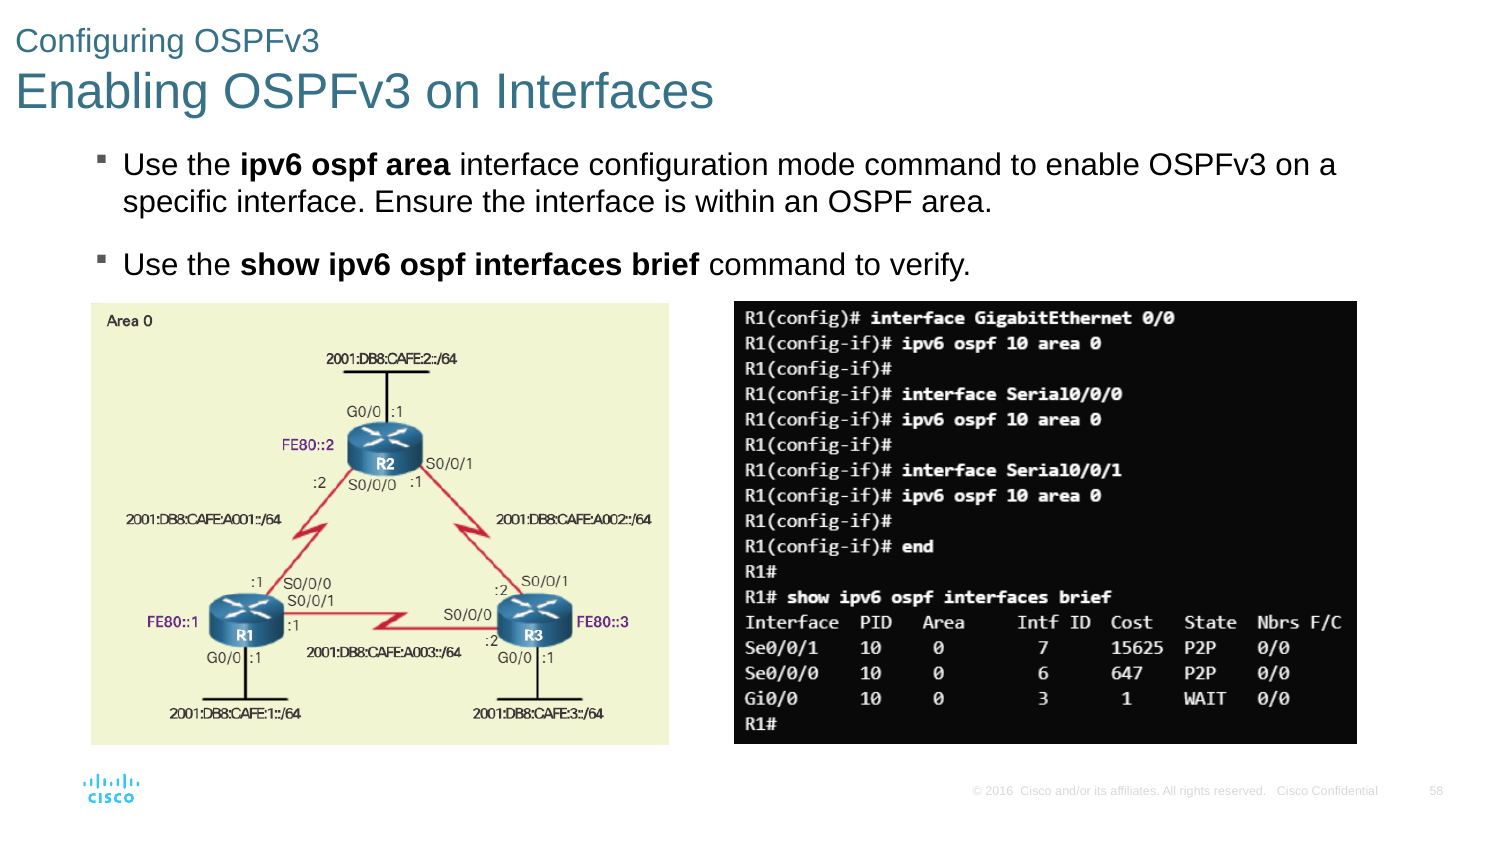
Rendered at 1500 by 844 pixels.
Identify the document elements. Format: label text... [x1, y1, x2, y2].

title Configuring OSPFv3 Enabling OSPFv3 on Interfaces [0, 6, 1500, 131]
picture [734, 300, 1357, 744]
picture [91, 303, 669, 746]
list Use the ipv6 ospf area interface configuration mode command to enable OSPFv3 on a specific interface. Ensure the interface is within an OSPF area. Use the show ipv6 ospf interfaces brief command to verify. [80, 136, 1430, 823]
